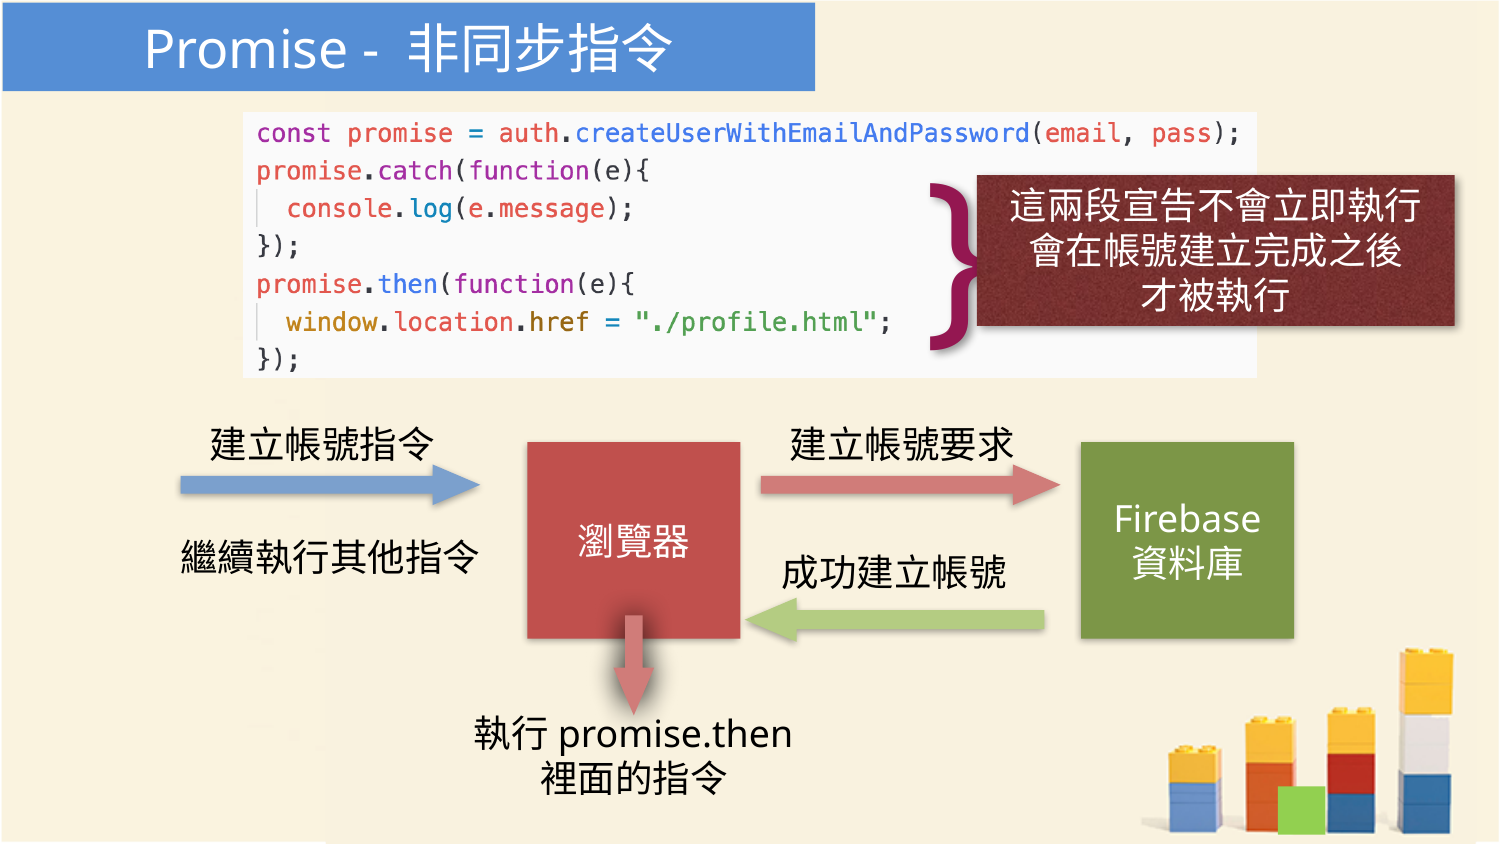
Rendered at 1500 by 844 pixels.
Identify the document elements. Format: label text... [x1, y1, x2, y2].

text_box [744, 541, 1045, 643]
picture [0, 0, 1500, 844]
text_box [180, 413, 481, 506]
text_box 瀏覽器 [527, 442, 741, 612]
slide_number [1277, 785, 1326, 836]
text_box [760, 413, 1061, 506]
title Promise - 非同步指令 [2, 2, 816, 92]
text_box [920, 120, 1455, 356]
text_box Firebase 資料庫 [1081, 442, 1295, 639]
text_box 繼續執行其他指令 [172, 526, 488, 587]
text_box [477, 614, 791, 824]
